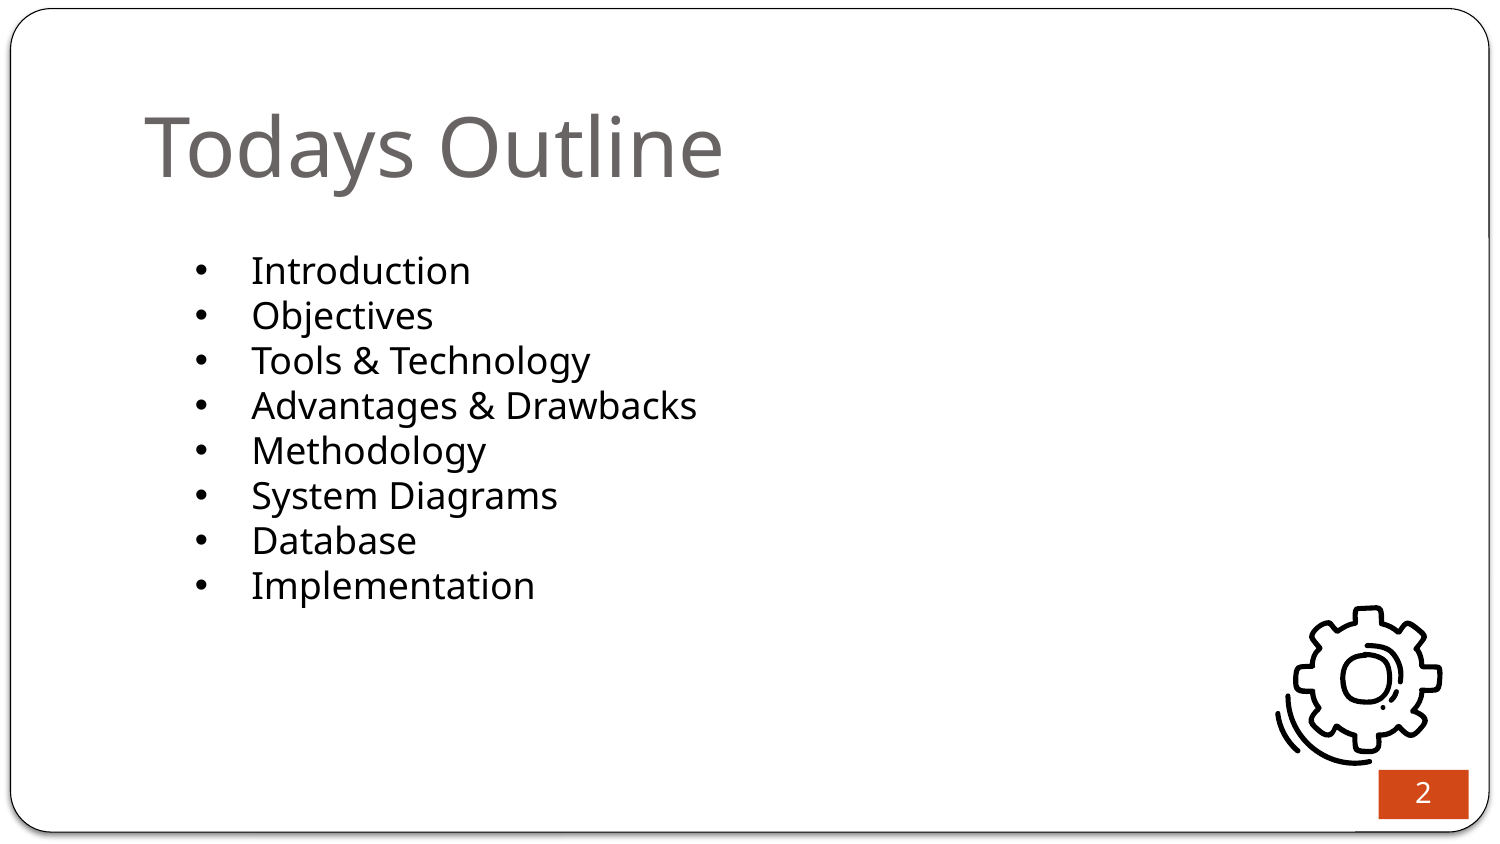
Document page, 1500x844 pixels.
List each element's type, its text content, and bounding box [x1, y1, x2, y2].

title Todays Outline [144, 112, 1200, 178]
list Introduction Objectives Tools & Technology Advantages & Drawbacks Methodology System Diagrams Database Implementation [194, 247, 744, 715]
text_box [1293, 605, 1443, 755]
slide_number 2 [1378, 769, 1469, 820]
text_box [1285, 693, 1373, 766]
text_box [1275, 711, 1301, 754]
